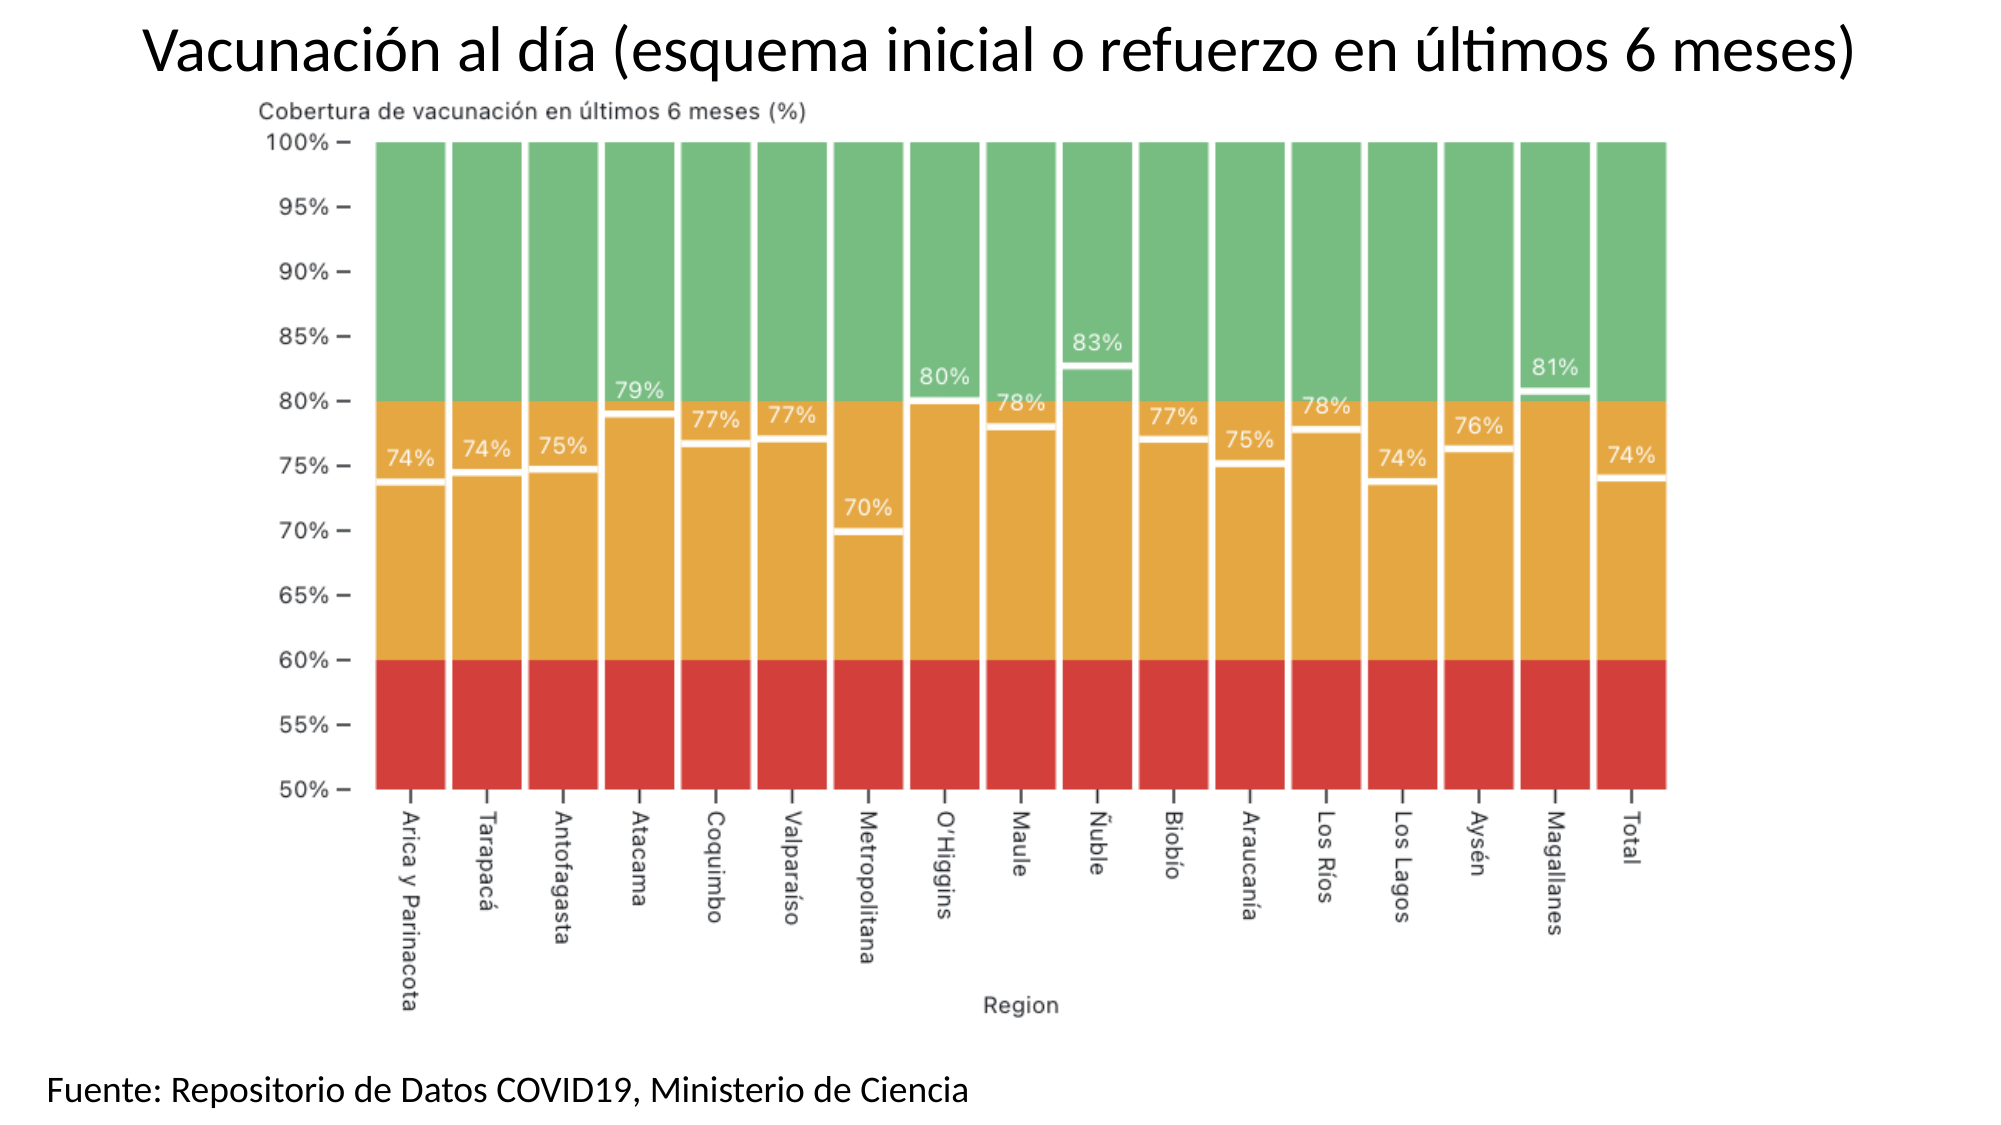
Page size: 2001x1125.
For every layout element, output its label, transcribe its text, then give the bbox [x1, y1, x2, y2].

picture [246, 87, 1692, 1058]
text_box Fuente: Repositorio de Datos COVID19, Ministerio de Ciencia [31, 1057, 986, 1118]
text_box Vacunación al día (esquema inicial o refuerzo en últimos 6 meses) [0, 0, 2000, 93]
